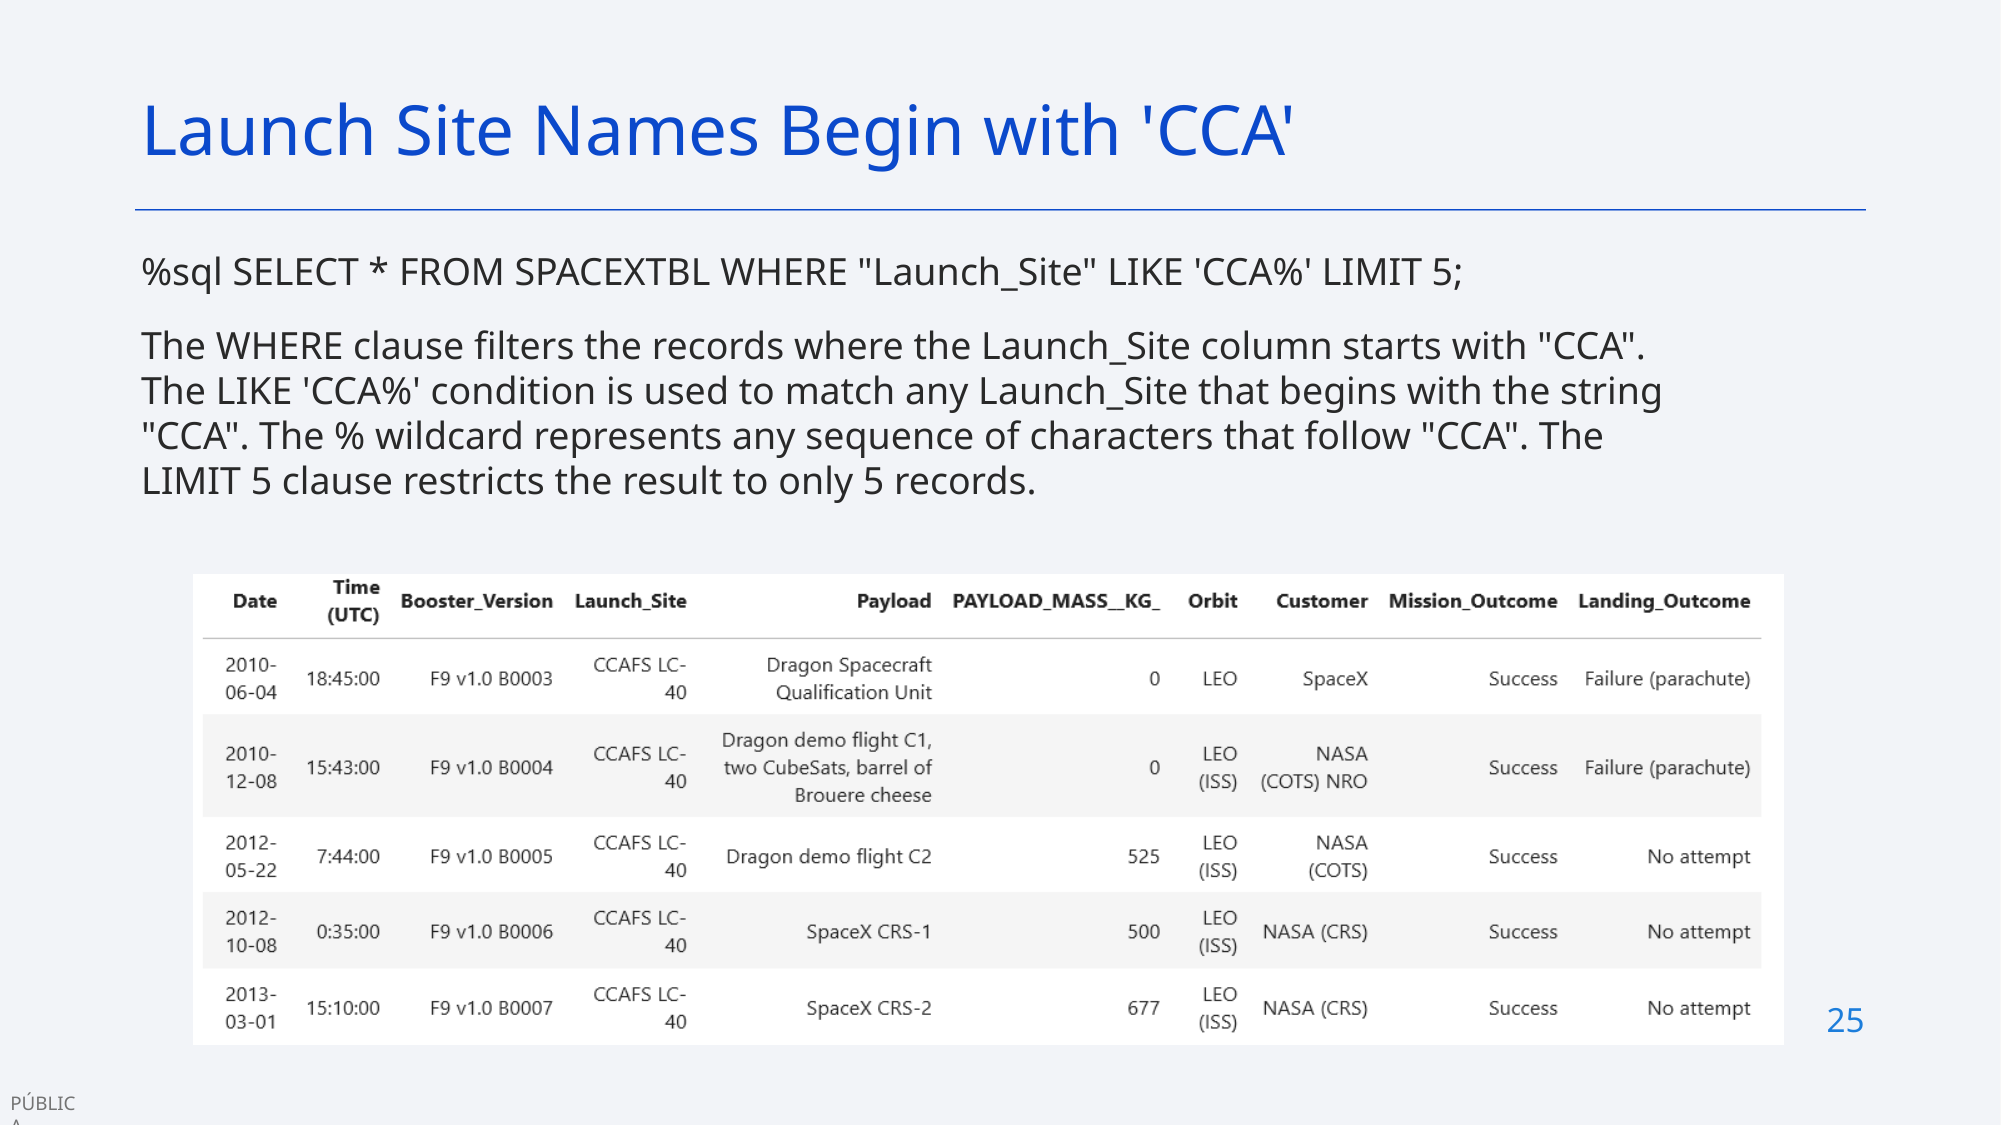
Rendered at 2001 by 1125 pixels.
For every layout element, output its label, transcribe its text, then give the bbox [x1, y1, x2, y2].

text_box Launch Site Names Begin with 'CCA' [126, 88, 1852, 179]
picture [0, 0, 2001, 1125]
list %sql SELECT * FROM SPACEXTBL WHERE "Launch_Site" LIKE 'CCA%' LIMIT 5; The WHERE clause filters the records where the Launch_Site column starts with "CCA". The LIKE 'CCA%' condition is used to match any Launch_Site that begins with the string "CCA". The % wildcard represents any sequence of characters that follow "CCA". The LIMIT 5 clause restricts the result to only 5 records. [126, 240, 1725, 955]
slide_number 25 [1429, 988, 1880, 1055]
